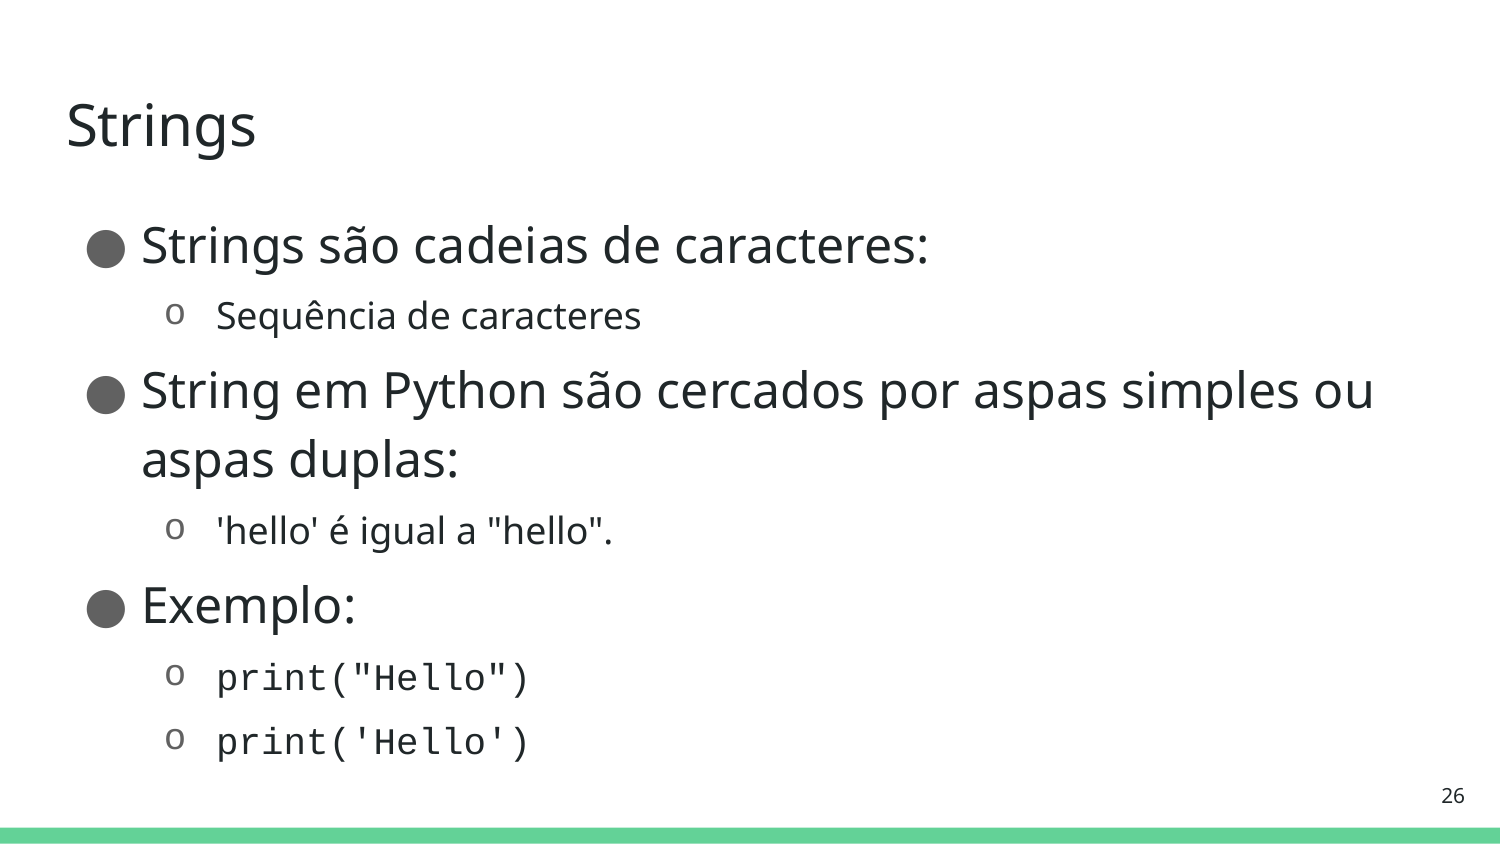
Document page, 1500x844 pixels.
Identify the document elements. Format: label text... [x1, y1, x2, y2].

title Strings [51, 72, 1449, 167]
slide_number 26 [1389, 764, 1480, 830]
list Strings são cadeias de caracteres: Sequência de caracteres String em Python são cercados por aspas simples ou aspas duplas: 'hello' é igual a "hello". Exemplo: print("Hello") print('Hello') [51, 189, 1449, 750]
